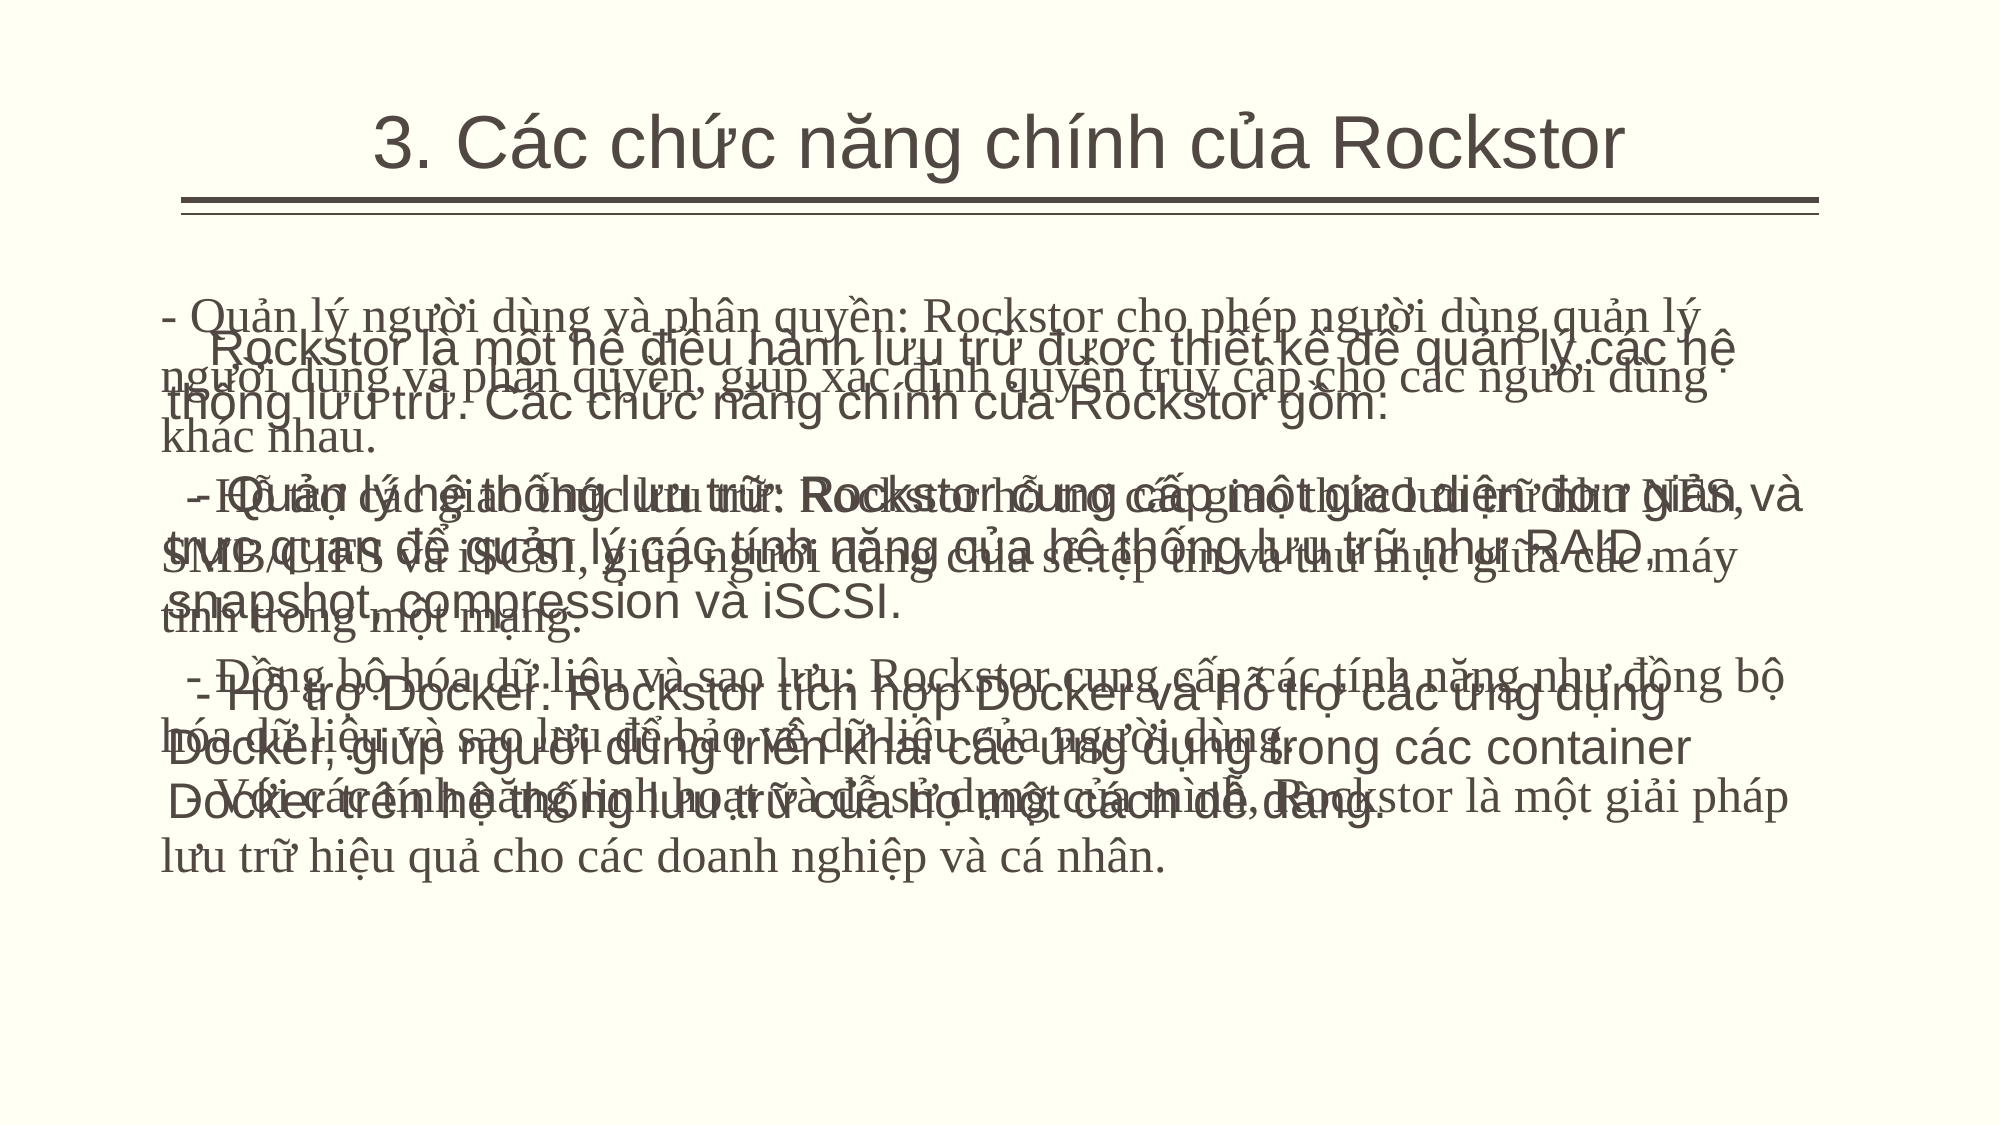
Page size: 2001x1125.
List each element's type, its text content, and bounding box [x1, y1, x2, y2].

text_box - Quản lý người dùng và phân quyền: Rockstor cho phép người dùng quản lý người dùng và phân quyền, giúp xác định quyền truy cập cho các người dùng khác nhau. - Hỗ trợ các giao thức lưu trữ: Rockstor hỗ trợ các giao thức lưu trữ như NFS, SMB/CIFS và iSCSI, giúp người dùng chia sẻ tệp tin và thư mục giữa các máy tính trong một mạng. - Đồng bộ hóa dữ liệu và sao lưu: Rockstor cung cấp các tính năng như đồng bộ hóa dữ liệu và sao lưu để bảo vệ dữ liệu của người dùng. - Với các tính năng linh hoạt và dễ sử dụng của mình, Rockstor là một giải pháp lưu trữ hiệu quả cho các doanh nghiệp và cá nhân. [145, 275, 1806, 890]
title 3. Các chức năng chính của Rockstor [181, 12, 1819, 193]
